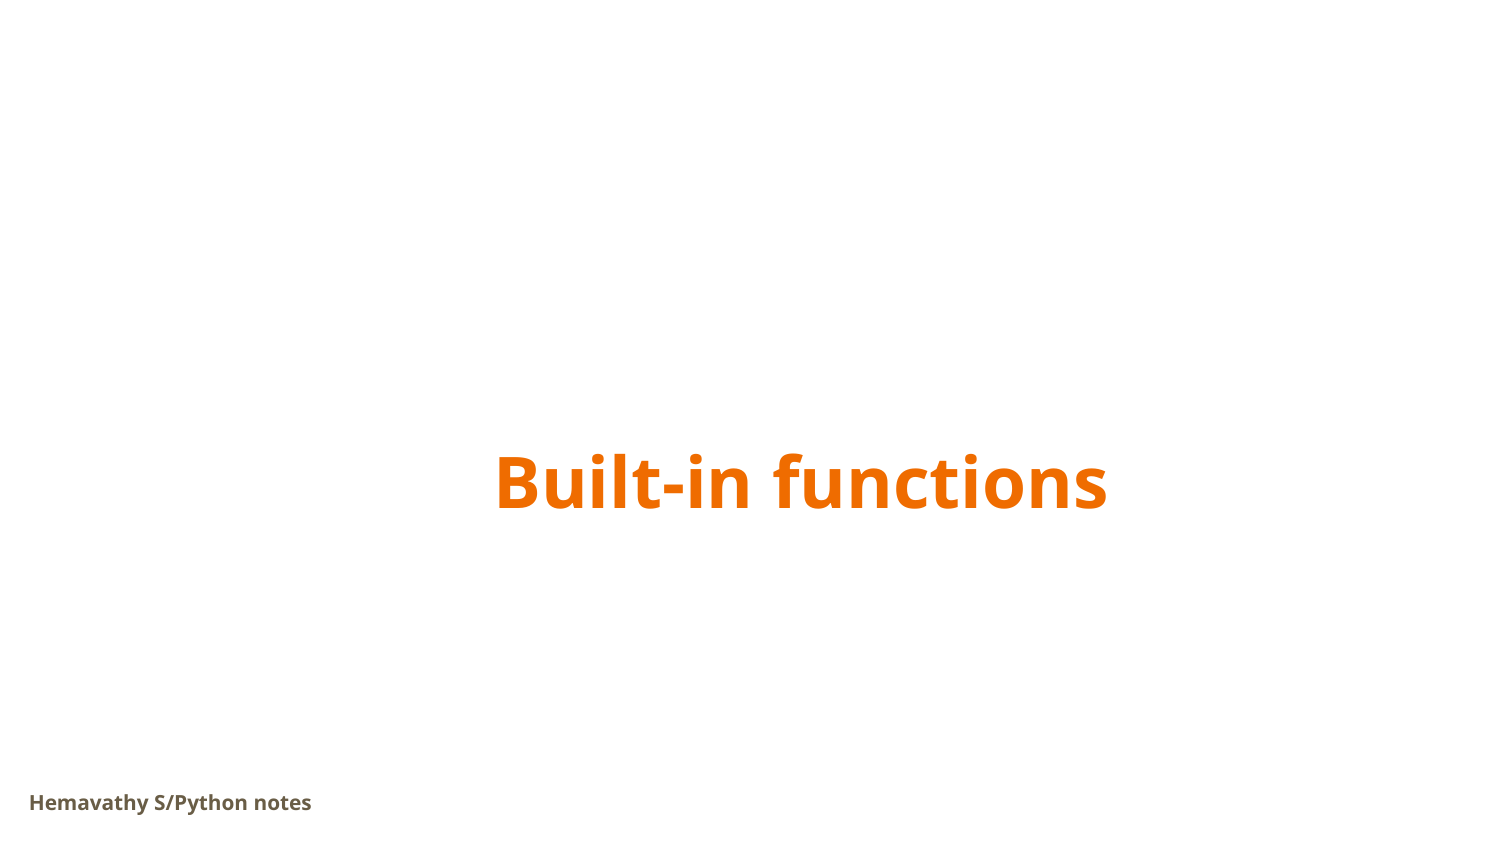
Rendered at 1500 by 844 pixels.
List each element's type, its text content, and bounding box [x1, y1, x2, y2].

title Built-in functions [102, 421, 1500, 538]
